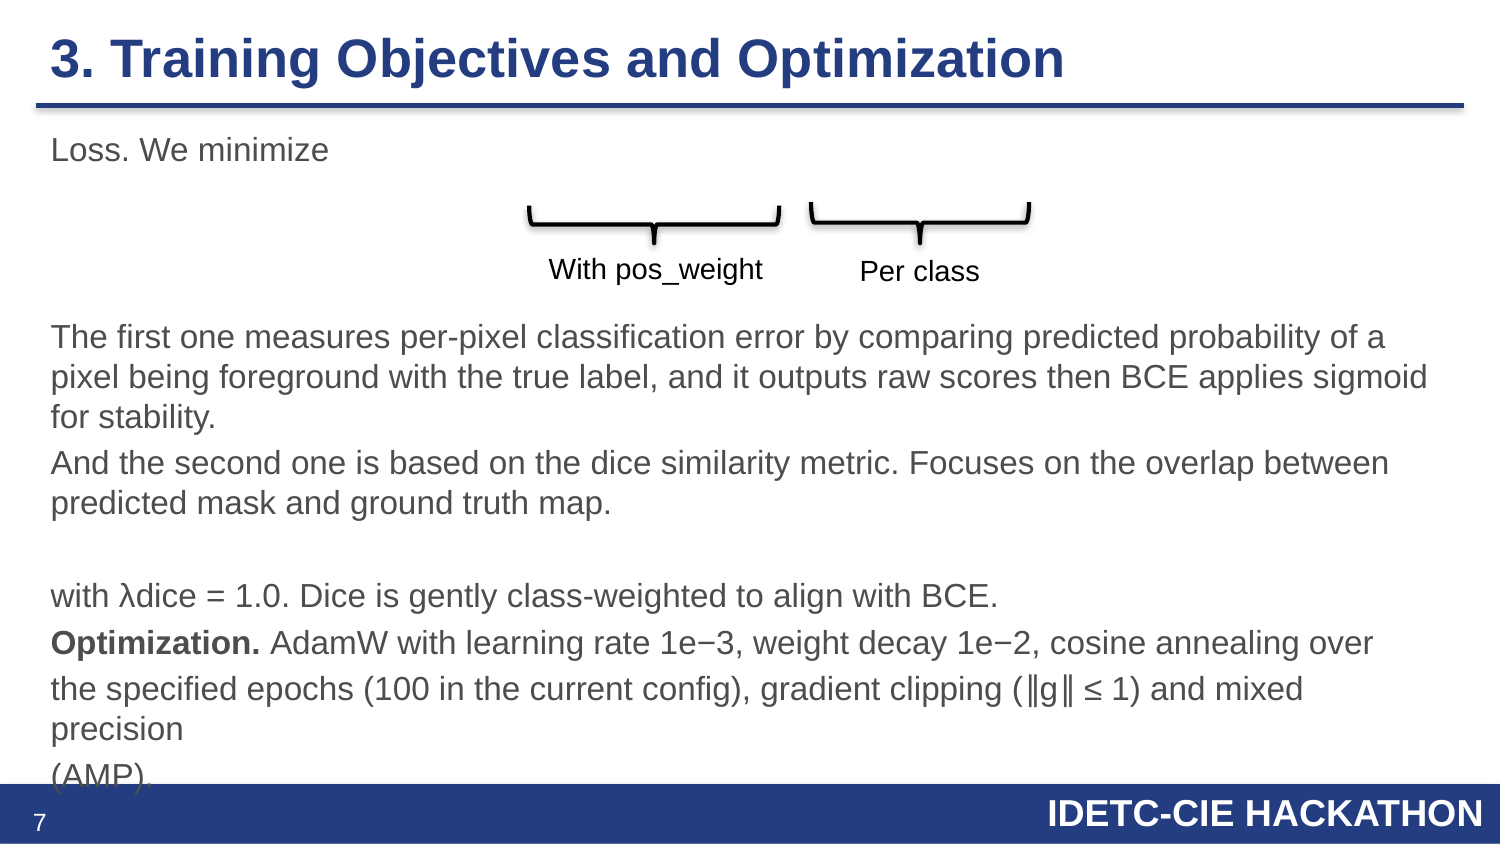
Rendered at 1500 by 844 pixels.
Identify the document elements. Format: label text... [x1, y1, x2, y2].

text_box With pos_weight [533, 243, 779, 293]
title 3. Training Objectives and Optimization [35, 7, 1377, 106]
slide_number 7 [0, 798, 62, 844]
text_box [527, 205, 782, 243]
text_box Per class [844, 244, 996, 295]
text_box [808, 202, 1032, 244]
